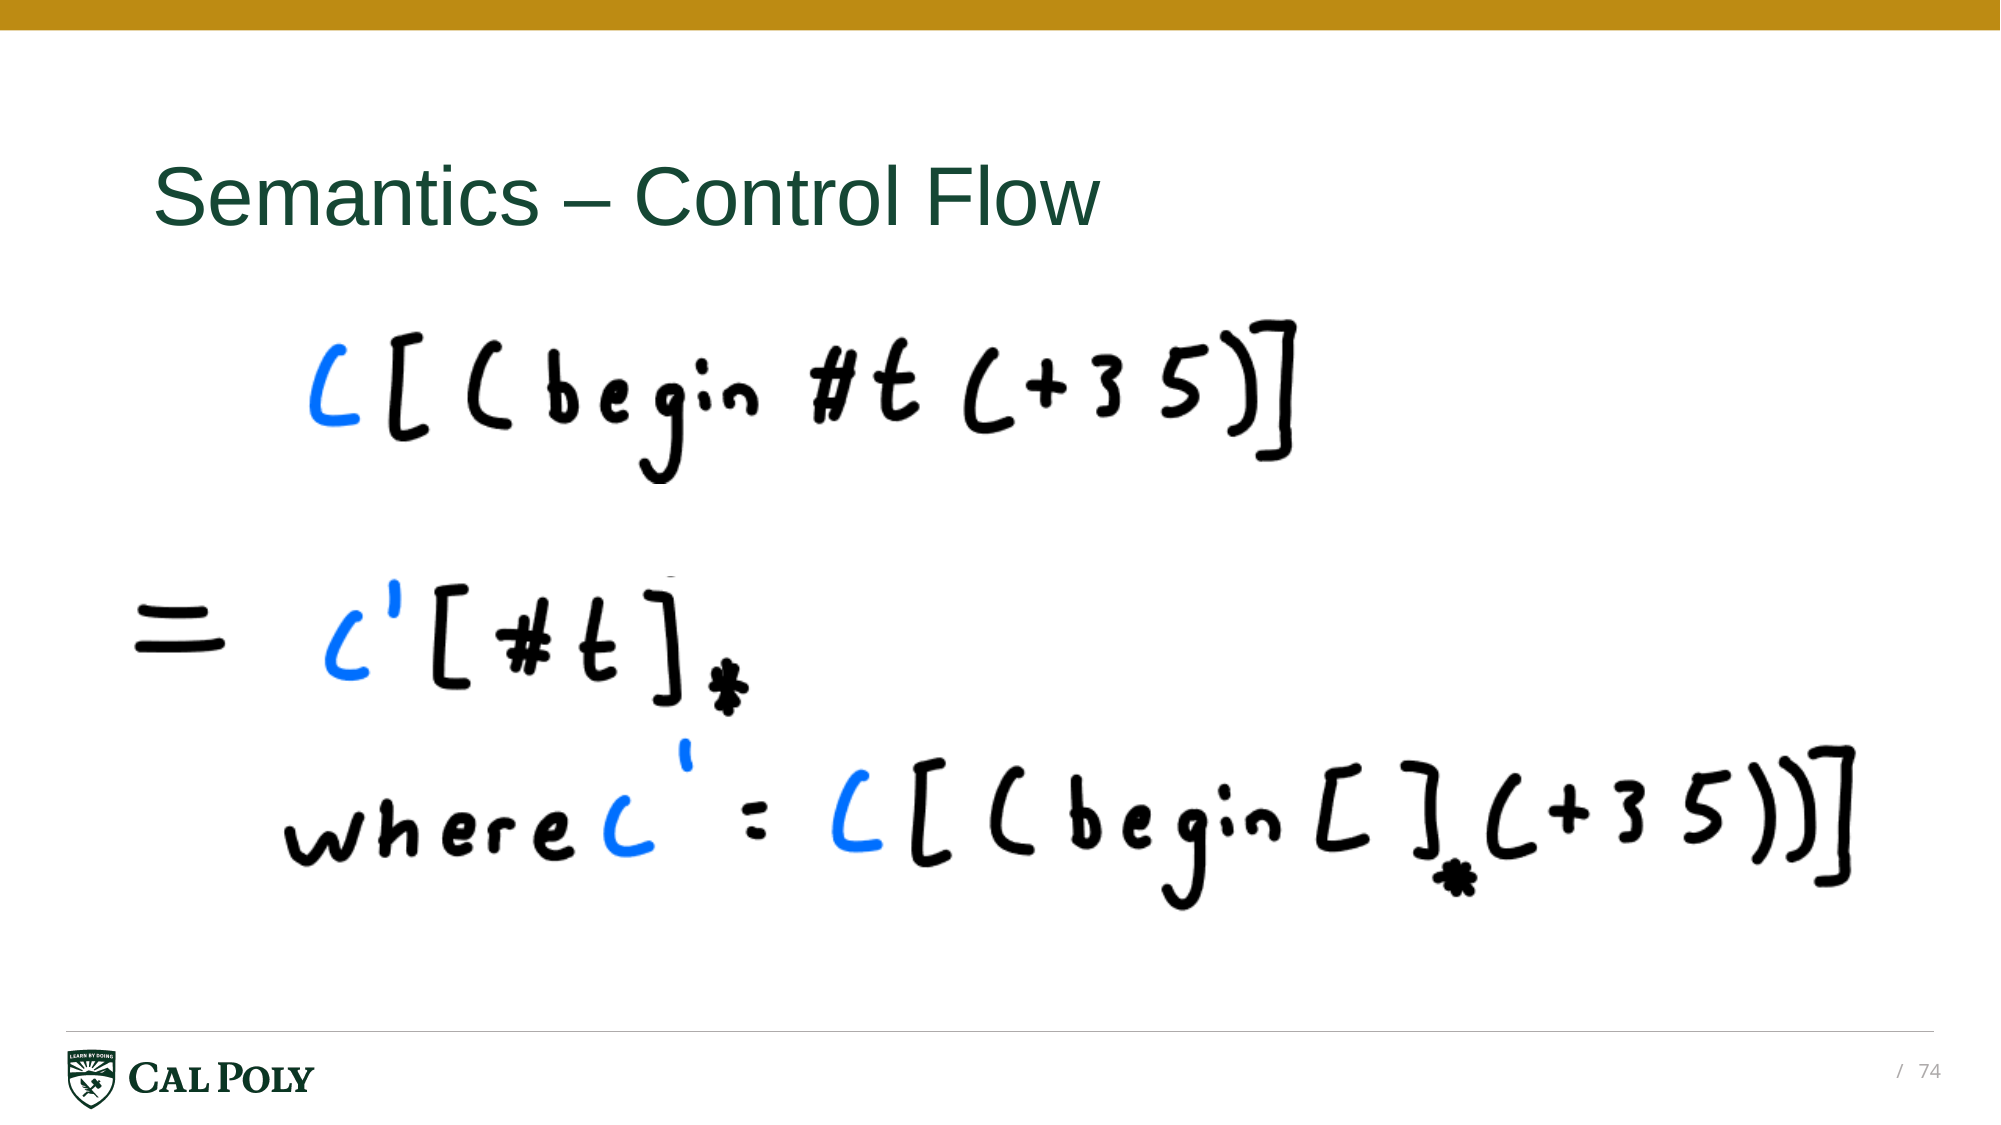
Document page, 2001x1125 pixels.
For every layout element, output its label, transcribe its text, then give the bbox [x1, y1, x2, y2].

title Semantics – Control Flow [137, 147, 1888, 250]
picture [43, 1025, 338, 1125]
slide_number / 74 [1866, 1041, 1956, 1102]
picture [76, 249, 1328, 485]
picture [122, 576, 1878, 916]
